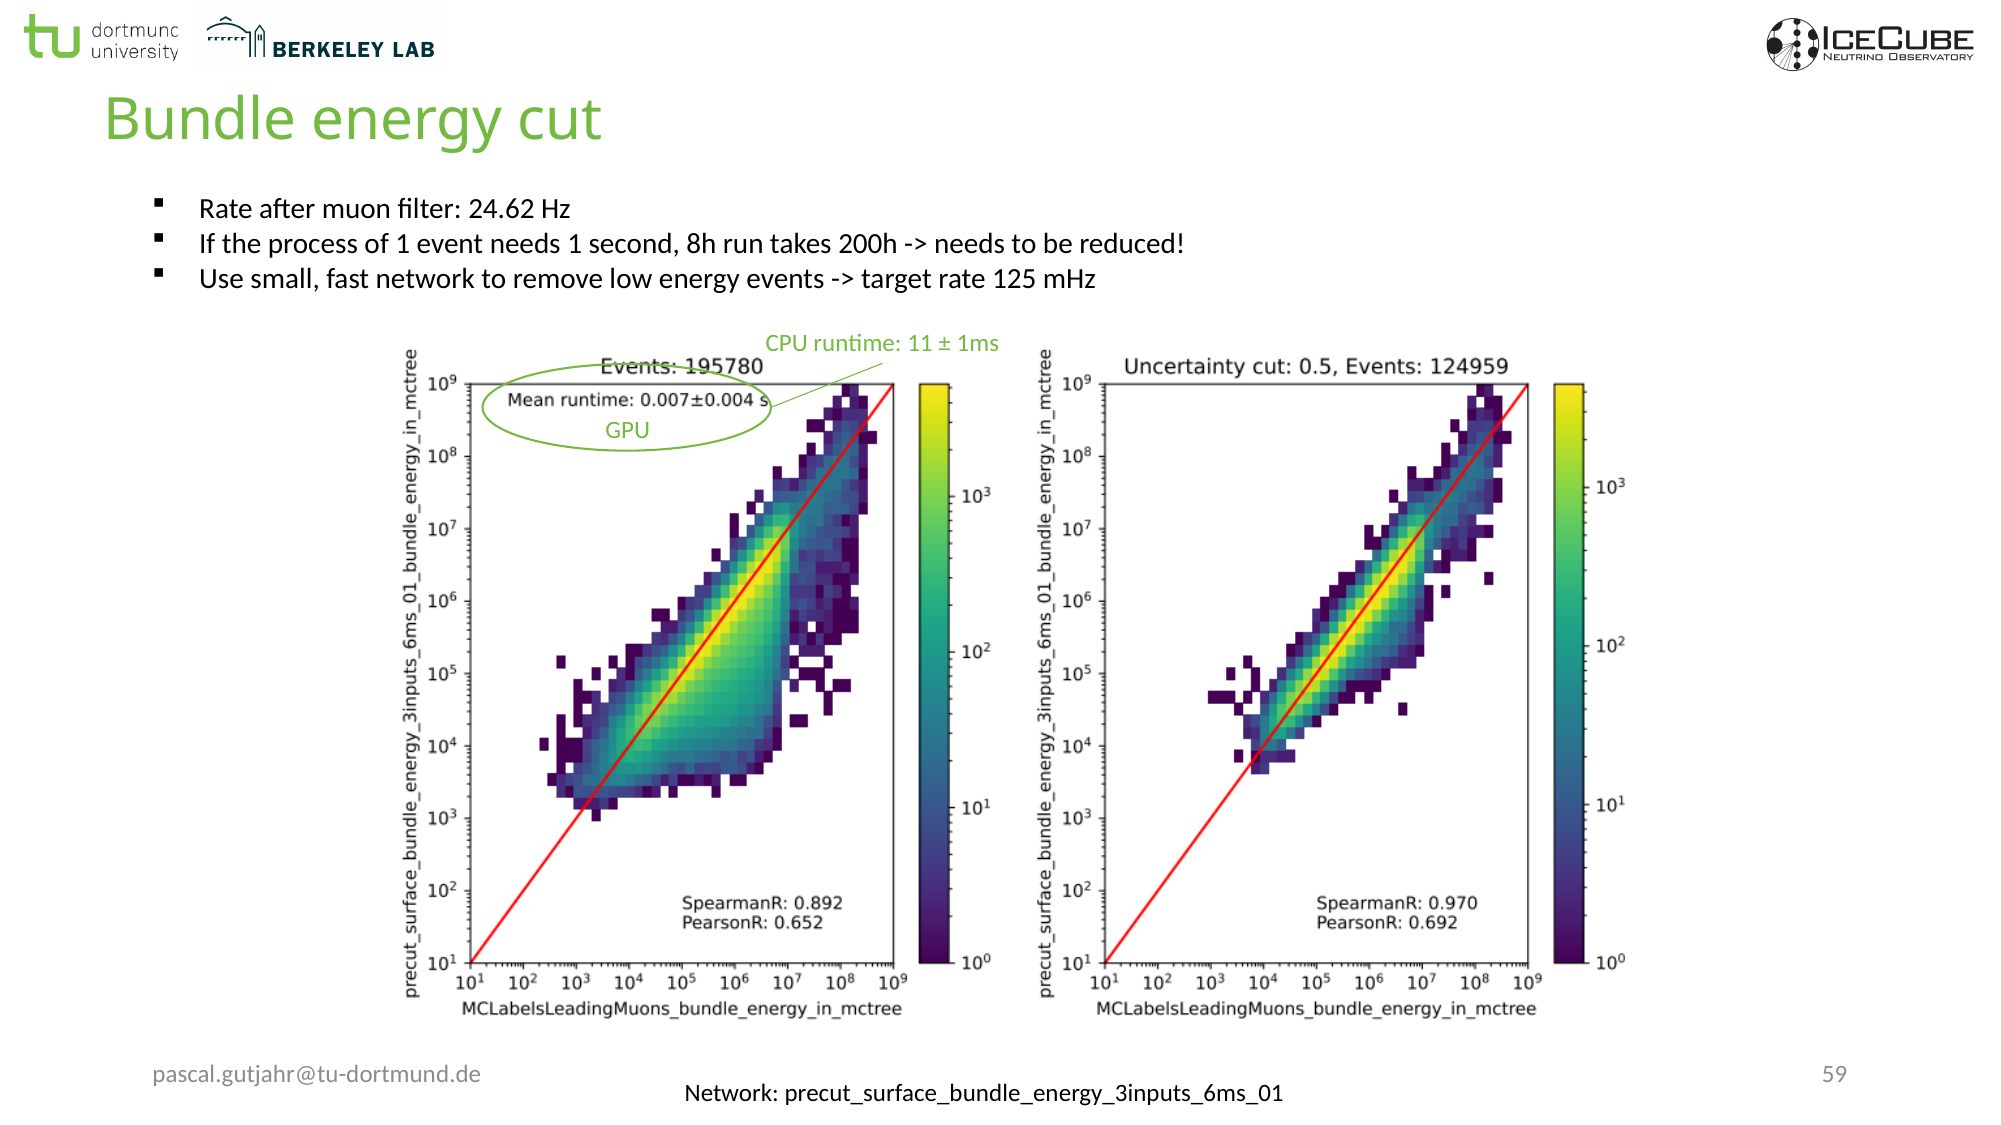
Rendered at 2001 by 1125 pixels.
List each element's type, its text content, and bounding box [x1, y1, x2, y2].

title Bundle energy cut [88, 59, 1977, 182]
slide_number 59 [1412, 1042, 1863, 1103]
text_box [770, 364, 883, 408]
picture [192, 1, 449, 59]
text_box Network: precut_surface_bundle_energy_3inputs_6ms_01 [669, 1068, 1410, 1125]
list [283, 294, 1781, 1043]
slide_number pascal.gutjahr@tu-dortmund.de [137, 1042, 588, 1103]
text_box Rate after muon filter: 24.62 Hz If the process of 1 event needs 1 second, 8h run takes 200h -> needs to be reduced! Use small, fast network to remove low energy events -> target rate 125 mHz [137, 181, 1863, 337]
